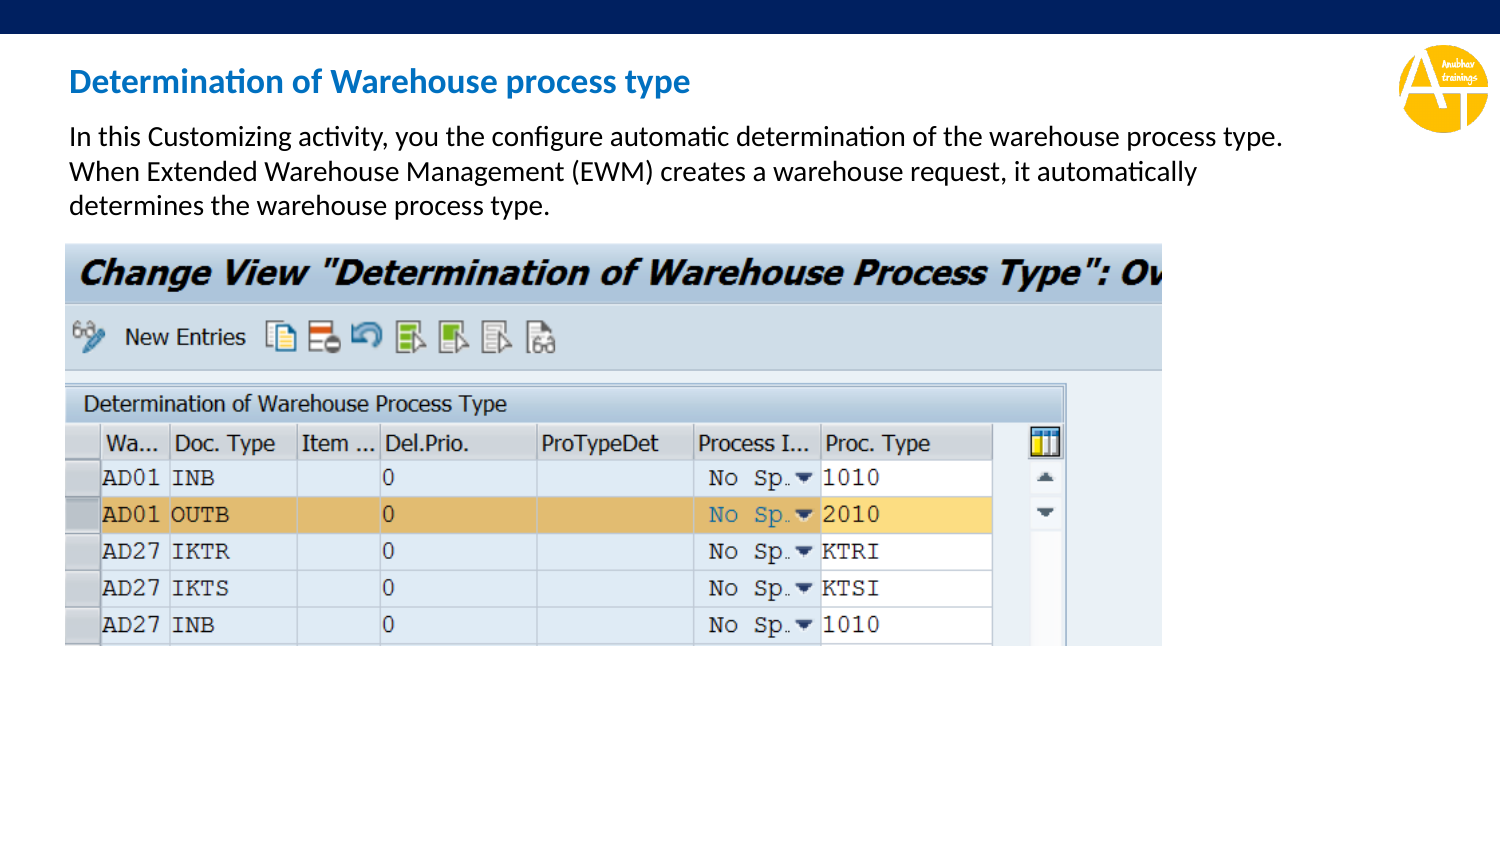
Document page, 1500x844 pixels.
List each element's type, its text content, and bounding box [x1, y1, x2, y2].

picture [65, 243, 1162, 646]
text_box In this Customizing activity, you the configure automatic determination of the warehouse process type. When Extended Warehouse Management (EWM) creates a warehouse request, it automatically determines the warehouse process type. [54, 101, 1334, 272]
picture [1390, 39, 1493, 140]
text_box Determination of Warehouse process type [54, 0, 1120, 101]
